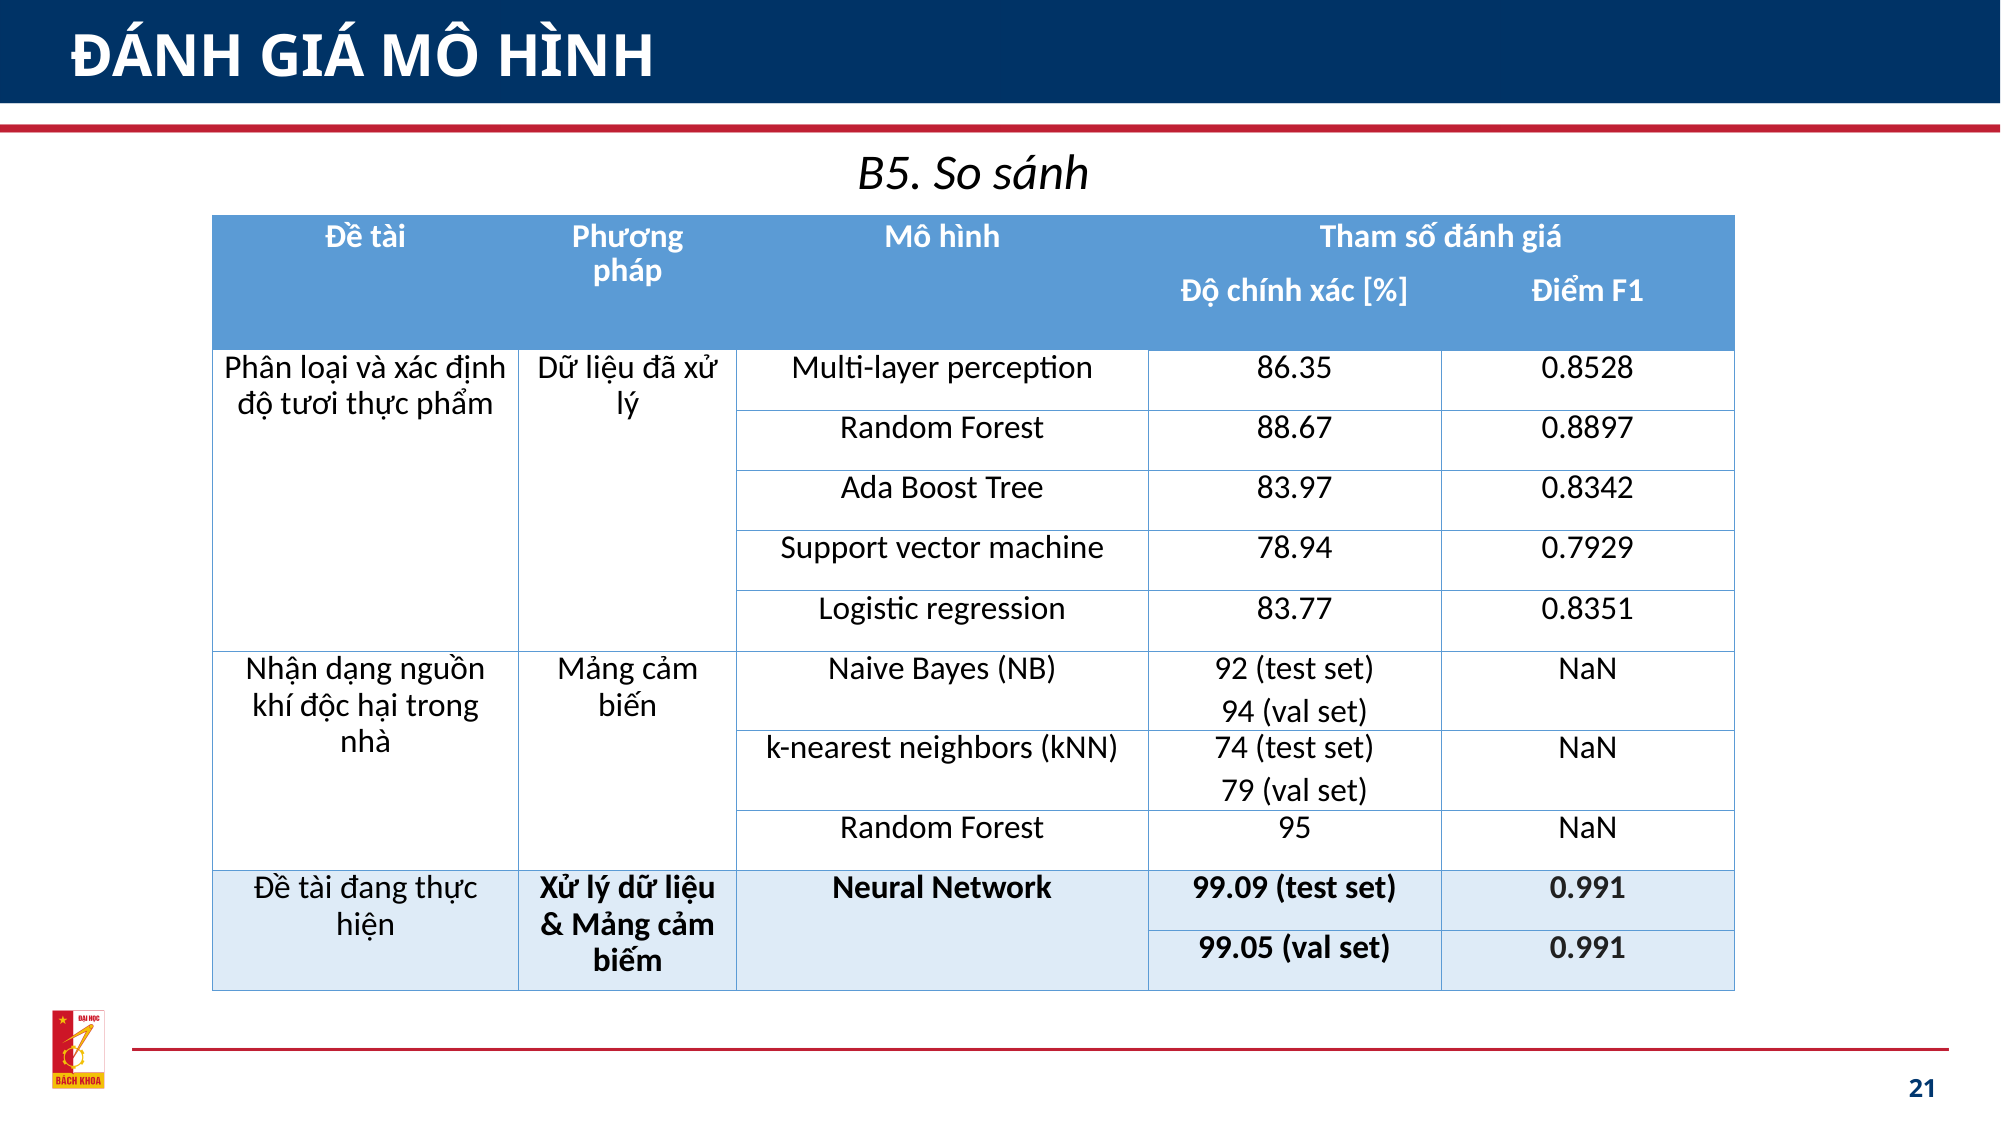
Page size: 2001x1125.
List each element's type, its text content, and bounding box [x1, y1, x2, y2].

table_cell Random Forest [737, 811, 1148, 870]
table_cell NaN [1442, 731, 1734, 810]
table_cell Điểm F1 [1442, 269, 1734, 350]
table_cell Neural Network [737, 871, 1148, 990]
title ĐÁNH GIÁ MÔ HÌNH [55, 18, 1945, 90]
table_cell Random Forest [737, 411, 1148, 470]
table_cell Nhận dạng nguồn khí độc hại trong nhà [213, 652, 518, 870]
table_header Tham số đánh giá [1148, 216, 1734, 268]
table_cell 99.05 (val set) [1149, 931, 1441, 990]
table_cell 0.8897 [1442, 411, 1734, 470]
table_cell 0.8351 [1442, 591, 1734, 651]
table_cell Phân loại và xác định độ tươi thực phẩm [213, 350, 518, 651]
table_cell Naive Bayes (NB) [737, 652, 1148, 730]
table_cell 83.77 [1149, 591, 1441, 651]
table_cell k-nearest neighbors (kNN) [737, 731, 1148, 810]
table_cell Dữ liệu đã xử lý [519, 350, 736, 651]
table_cell 0.8342 [1442, 471, 1734, 530]
table_cell 83.97 [1149, 471, 1441, 530]
table_cell 92 (test set) 94 (val set) [1149, 652, 1441, 730]
table_cell Multi-layer perception [737, 350, 1148, 410]
table_cell NaN [1442, 652, 1734, 730]
slide_number 21 [1502, 1065, 1953, 1125]
picture [0, 0, 2001, 1125]
table_cell Mảng cảm biến [519, 652, 736, 870]
table_cell 78.94 [1149, 531, 1441, 590]
table_cell 95 [1149, 811, 1441, 870]
table_cell 99.09 (test set) [1149, 871, 1441, 930]
table_cell 0.8528 [1442, 351, 1734, 410]
table_cell 0.991 [1442, 931, 1734, 990]
text_box B5. So sánh [675, 132, 1272, 207]
table_cell Logistic regression [737, 591, 1148, 651]
table_cell Ada Boost Tree [737, 471, 1148, 530]
table_cell Support vector machine [737, 531, 1148, 590]
table_cell 88.67 [1149, 411, 1441, 470]
table_cell 0.991 [1442, 871, 1734, 930]
table_cell 0.7929 [1442, 531, 1734, 590]
table_header Đề tài [213, 216, 519, 350]
table_cell NaN [1442, 811, 1734, 870]
table_cell Đề tài đang thực hiện [213, 871, 518, 990]
table_header Mô hình [737, 216, 1148, 350]
table_cell Xử lý dữ liệu & Mảng cảm biếm [519, 871, 736, 990]
table_cell Độ chính xác [%] [1149, 269, 1441, 350]
table_cell 86.35 [1149, 351, 1441, 410]
table_cell 74 (test set) 79 (val set) [1149, 731, 1441, 810]
table_header Phương pháp [519, 216, 737, 350]
